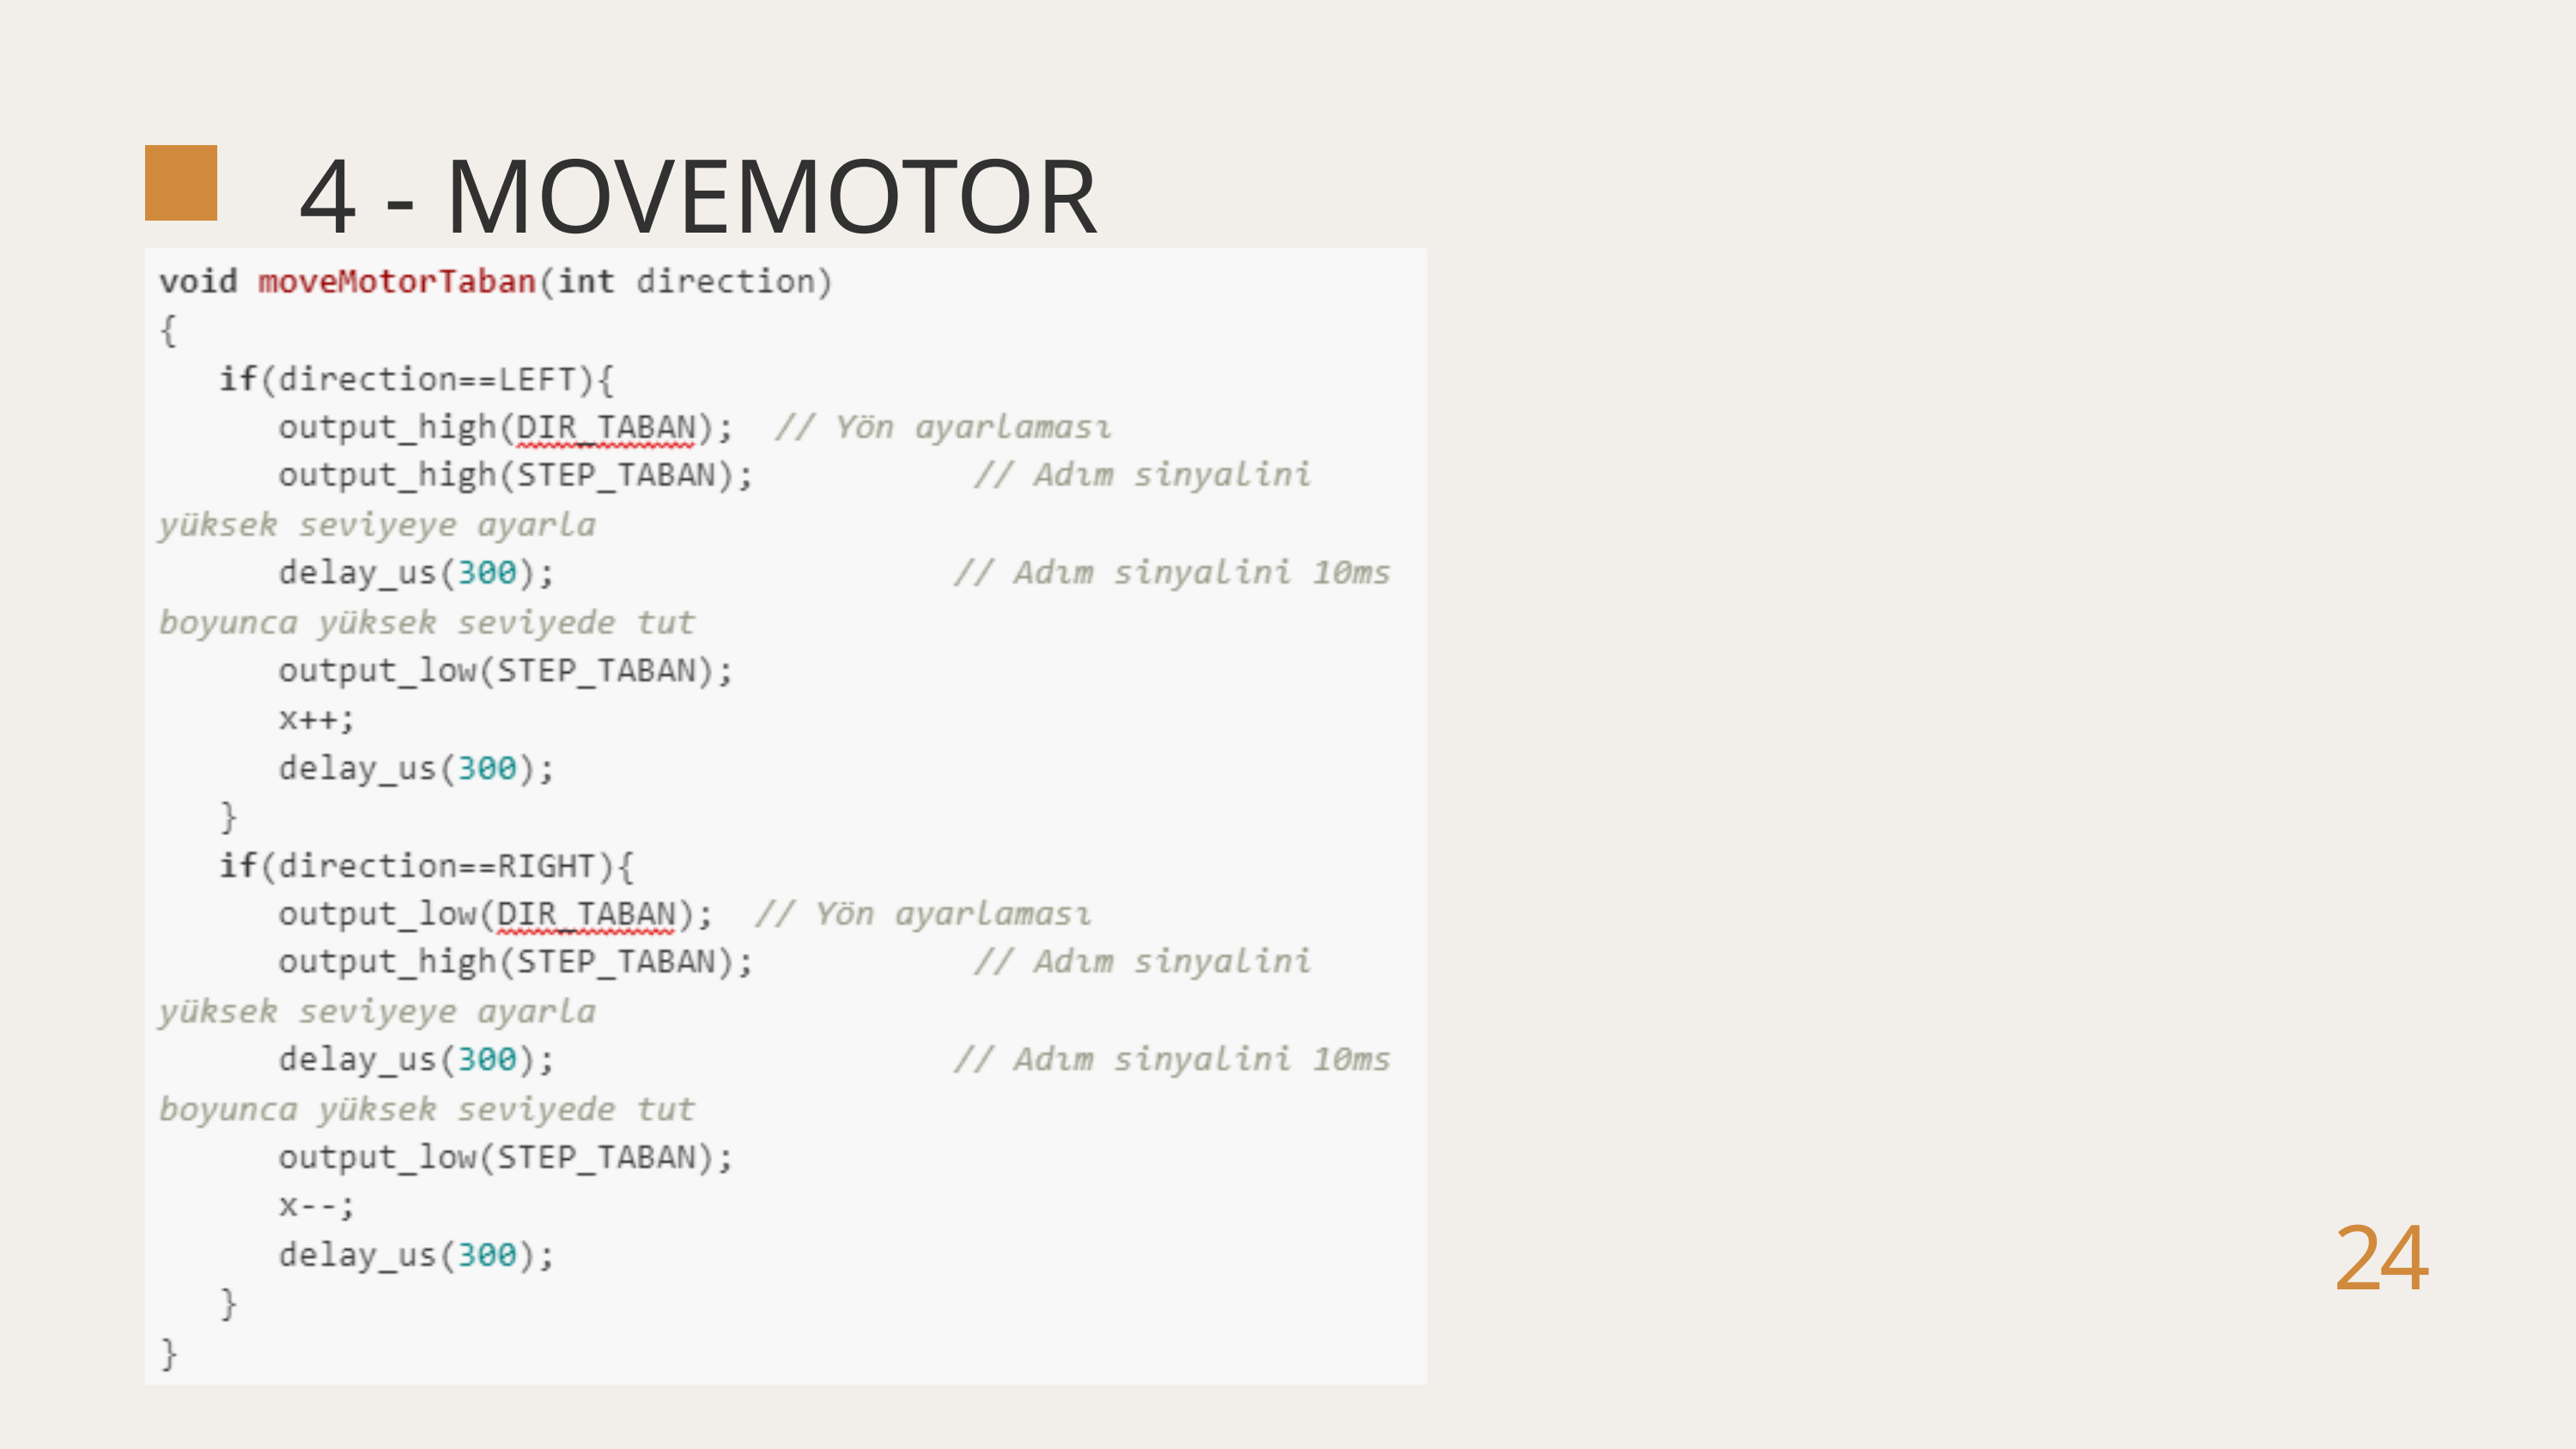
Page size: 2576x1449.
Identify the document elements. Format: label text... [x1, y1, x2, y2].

text_box 24 [2212, 1182, 2432, 1307]
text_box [144, 144, 217, 221]
text_box [144, 248, 1428, 1385]
text_box 4 - MOVEMOTOR [299, 110, 1223, 253]
